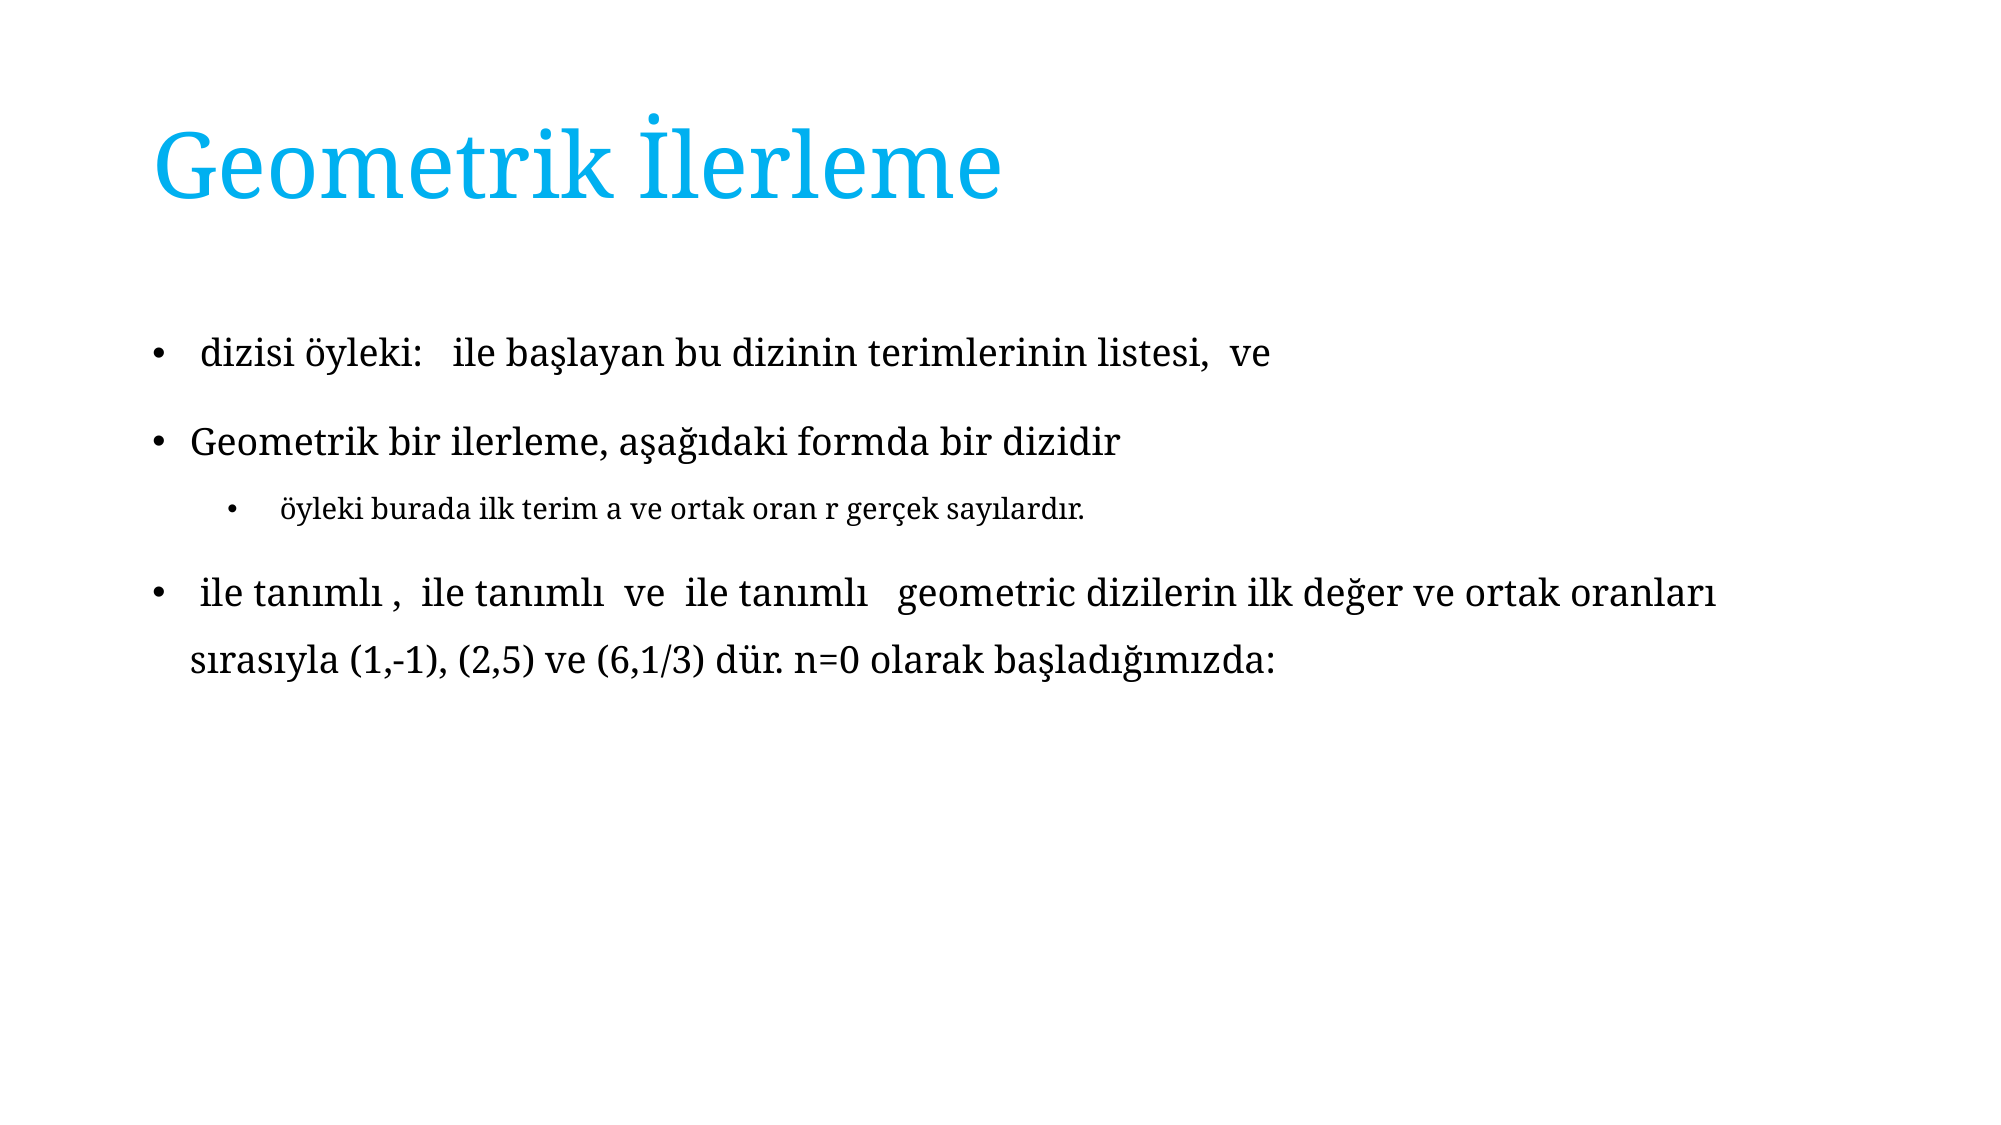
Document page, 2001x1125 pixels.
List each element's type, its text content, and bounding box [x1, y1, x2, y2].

title Geometrik İlerleme [137, 59, 1863, 278]
